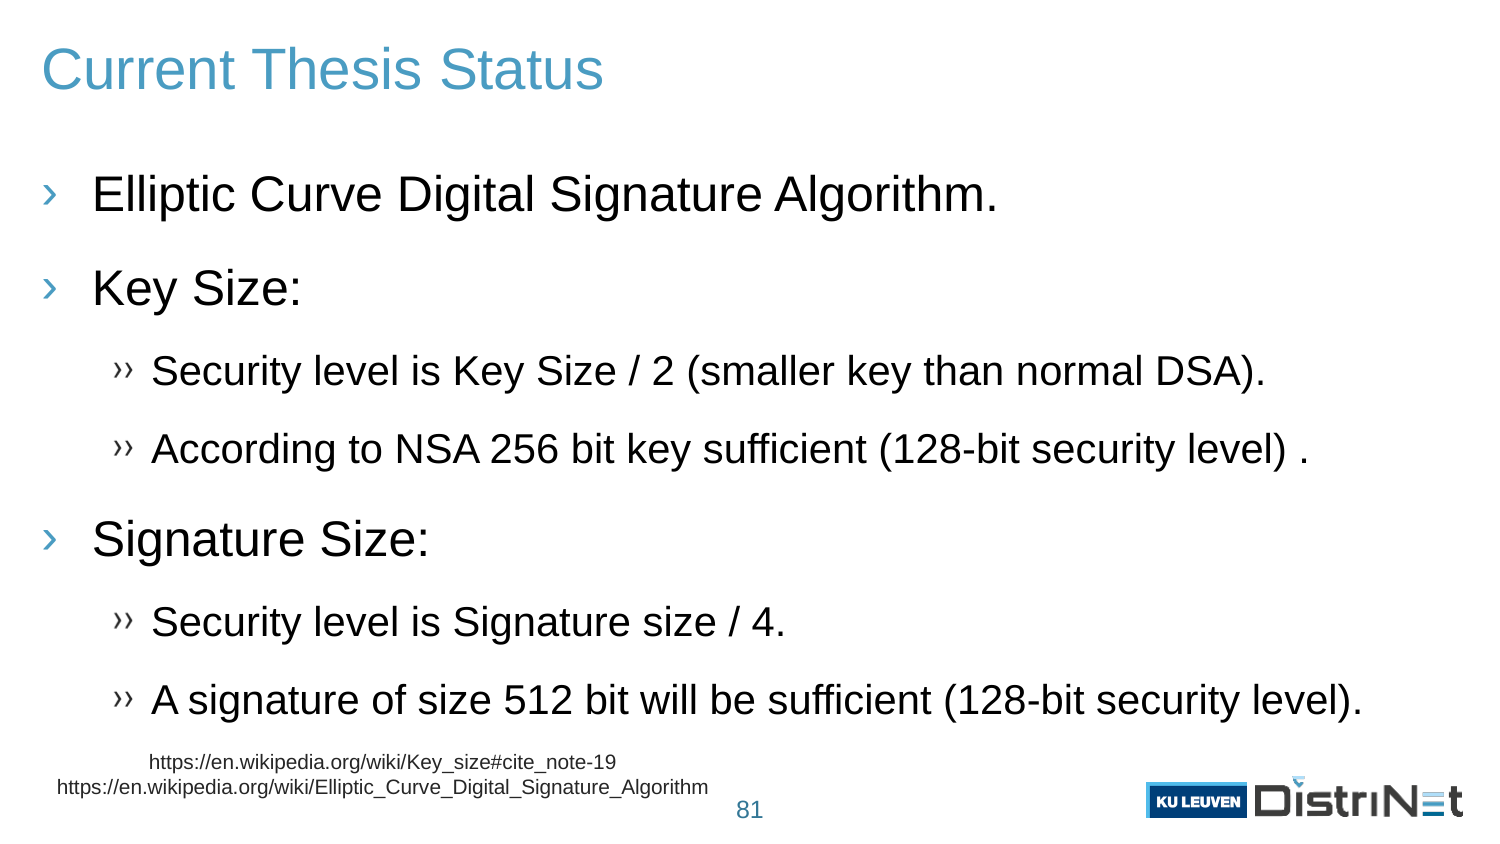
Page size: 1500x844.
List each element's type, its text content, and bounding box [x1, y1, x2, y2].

slide_number 81 [679, 786, 821, 832]
picture [108, 432, 141, 462]
picture [108, 604, 141, 635]
picture [108, 683, 141, 713]
picture [108, 354, 141, 384]
title Current Thesis Status [26, 23, 1463, 110]
picture [1255, 787, 1463, 817]
picture [1146, 787, 1247, 818]
list Elliptic Curve Digital Signature Algorithm. Key Size: Security level is Key Size / 2 (smaller key than normal DSA). According to NSA 256 bit key sufficient (128-bit security level) . Signature Size: Security level is Signature size / 4. A signature of size 512 bit will be sufficient (128-bit security level). [26, 129, 1463, 787]
text_box https://en.wikipedia.org/wiki/Key_size#cite_note-19 https://en.wikipedia.org/wiki/Elliptic_Curve_Digital_Signature_Algorithm [42, 740, 724, 806]
